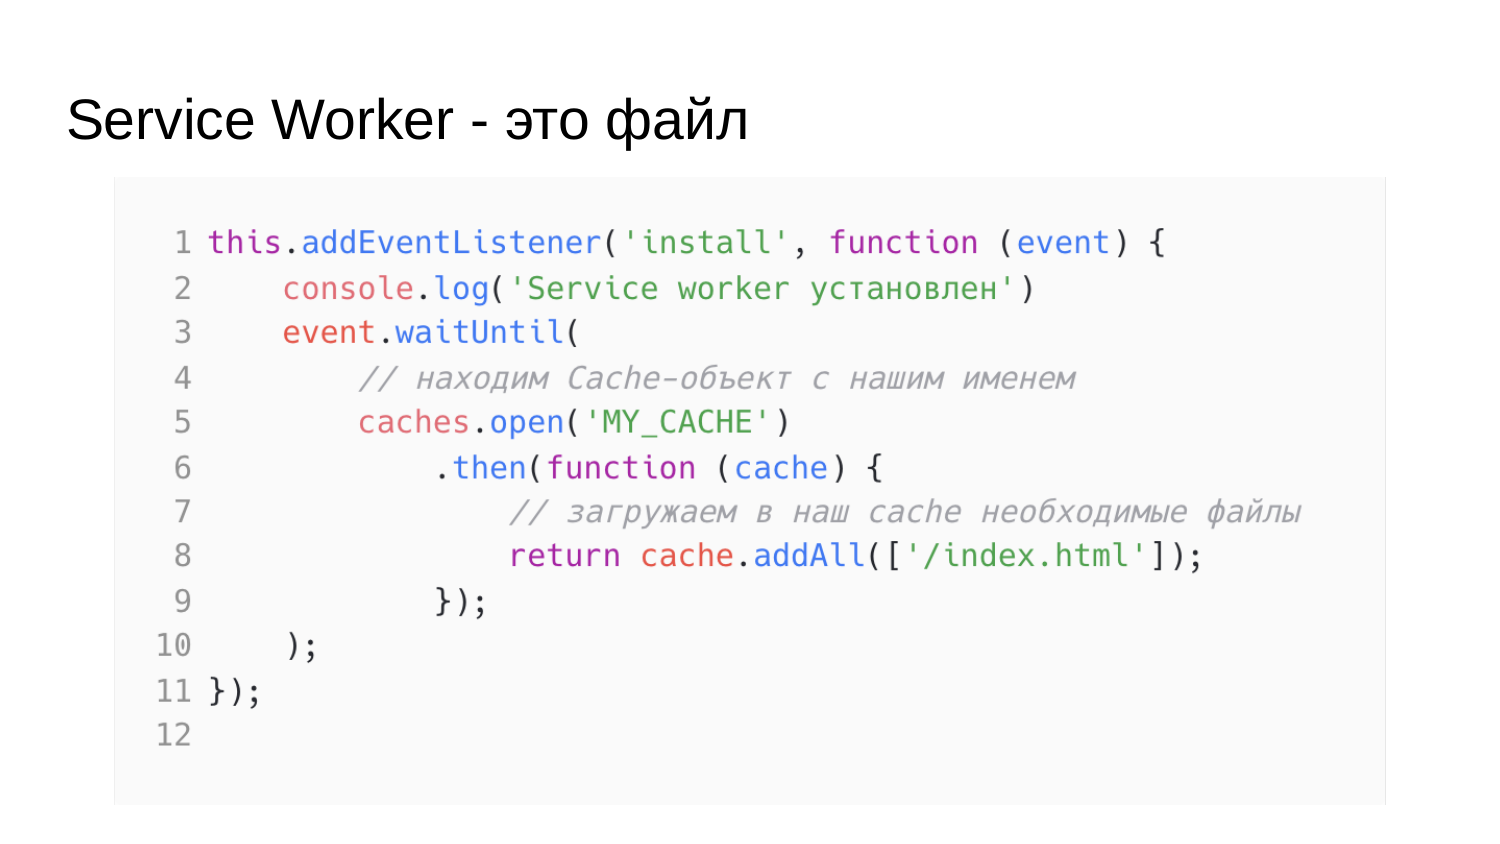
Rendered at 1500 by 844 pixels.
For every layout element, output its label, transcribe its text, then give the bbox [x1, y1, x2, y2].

title Service Worker - это файл [51, 72, 1449, 167]
picture [113, 177, 1387, 805]
